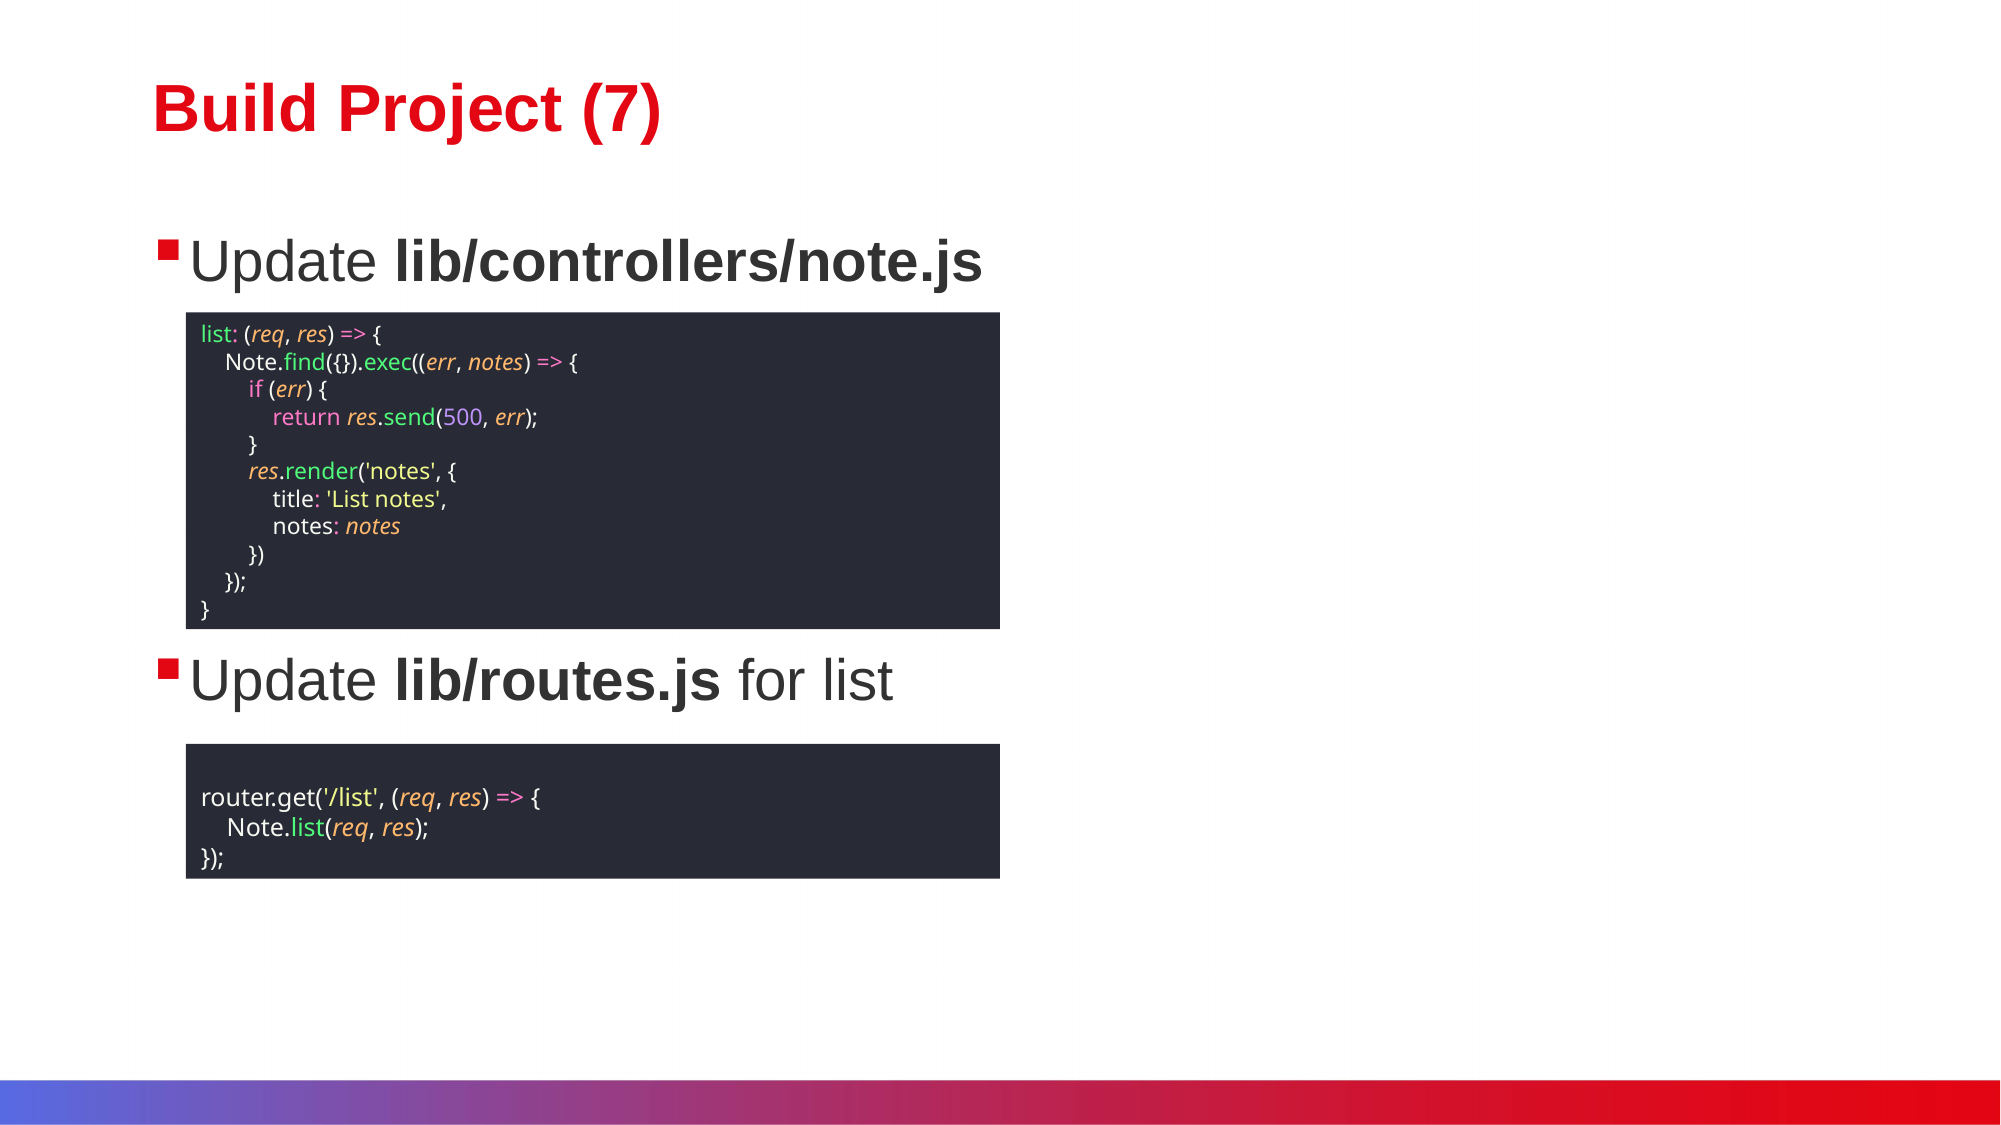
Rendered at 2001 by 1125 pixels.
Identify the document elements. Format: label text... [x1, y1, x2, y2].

text_box list: (req, res) => { Note.find({}).exec((err, notes) => { if (err) { return res.send(500, err); } res.render('notes', { title: 'List notes', notes: notes }) }); } [185, 312, 1000, 630]
picture [0, 0, 2001, 1125]
list Update lib/controllers/note.js Update lib/routes.js for list [137, 223, 1863, 992]
title Build Project (7) [137, 66, 1863, 155]
text_box router.get('/list', (req, res) => { Note.list(req, res); }); [185, 743, 1000, 879]
